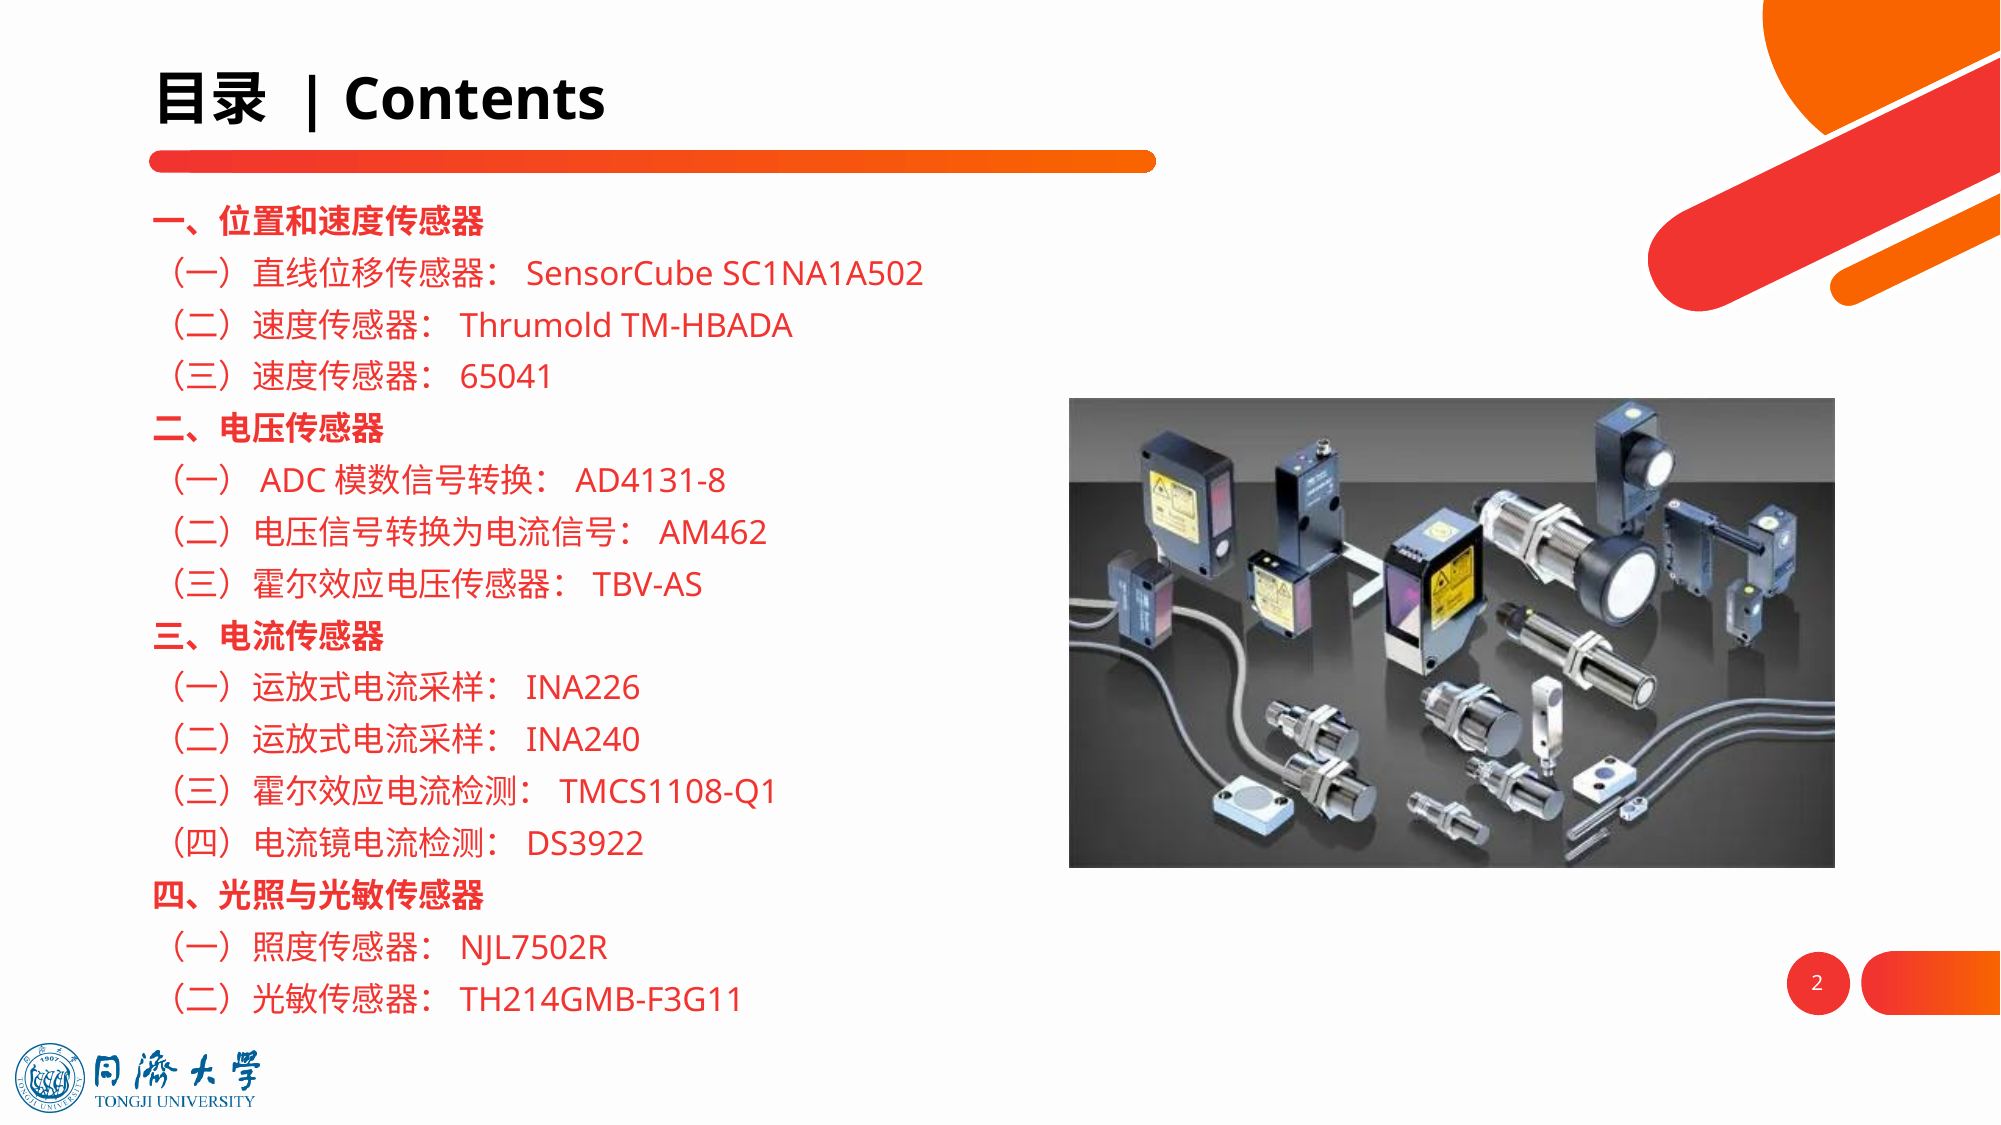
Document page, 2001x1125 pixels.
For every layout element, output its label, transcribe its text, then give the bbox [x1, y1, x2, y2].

text_box 一、位置和速度传感器 （一）直线位移传感器：SensorCube SC1NA1A502 （二）速度传感器：Thrumold TM-HBADA （三）速度传感器：65041 二、电压传感器 （一）ADC模数信号转换：AD4131-8 （二）电压信号转换为电流信号：AM462 （三）霍尔效应电压传感器：TBV-AS 三、电流传感器 （一）运放式电流采样：INA226 （二）运放式电流采样：INA240 （三）霍尔效应电流检测：TMCS1108-Q1 （四）电流镜电流检测：DS3922 四、光照与光敏传感器 （一）照度传感器：NJL7502R （二）光敏传感器：TH214GMB-F3G11 [137, 180, 982, 1026]
title 目录 | Contents [137, 0, 1623, 203]
picture [15, 1043, 85, 1113]
slide_number 2 [1772, 650, 1863, 1125]
picture [95, 1050, 260, 1107]
picture [1069, 398, 1835, 868]
